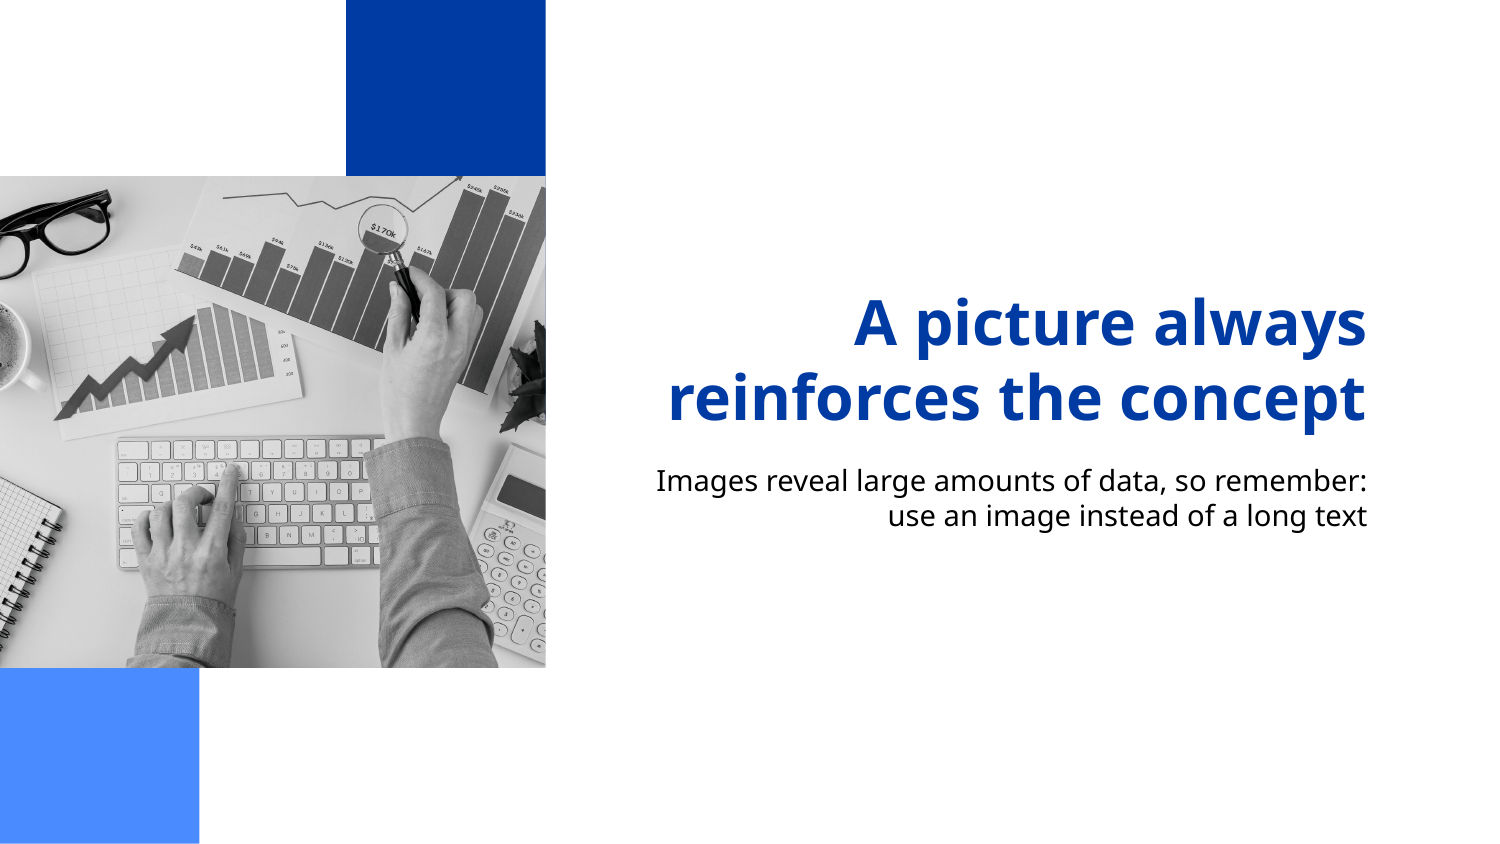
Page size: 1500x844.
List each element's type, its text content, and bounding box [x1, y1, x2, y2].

picture [0, 176, 546, 668]
subtitle Images reveal large amounts of data, so remember: use an image instead of a long text [611, 447, 1383, 589]
title A picture always reinforces the concept [611, 267, 1383, 447]
